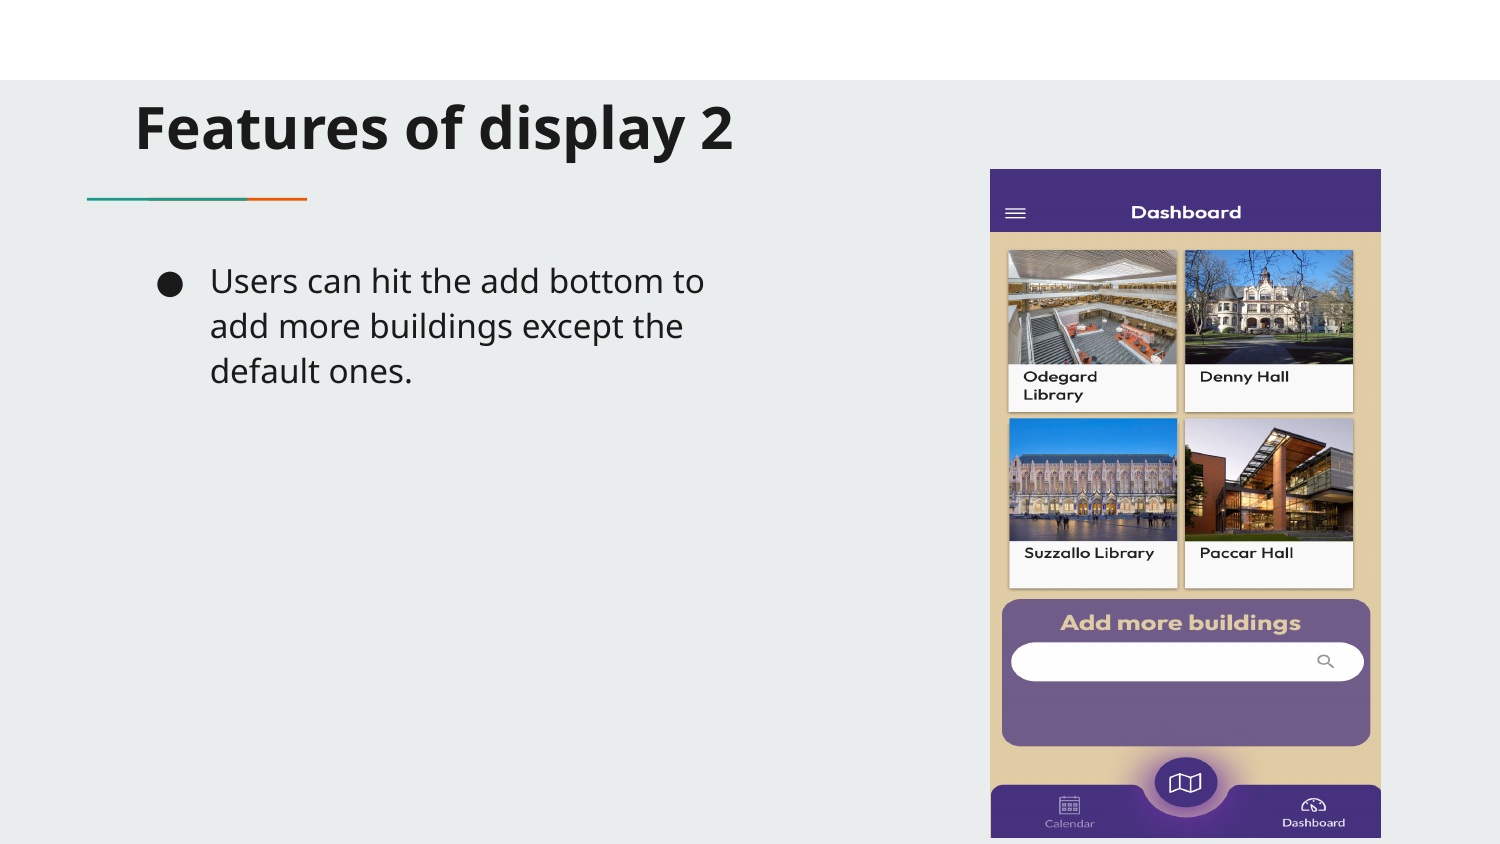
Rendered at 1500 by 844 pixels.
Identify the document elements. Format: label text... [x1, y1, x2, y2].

picture [990, 169, 1382, 839]
subtitle Users can hit the add bottom to add more buildings except the default ones. [119, 242, 750, 765]
title Features of display 2 [119, 71, 1381, 183]
